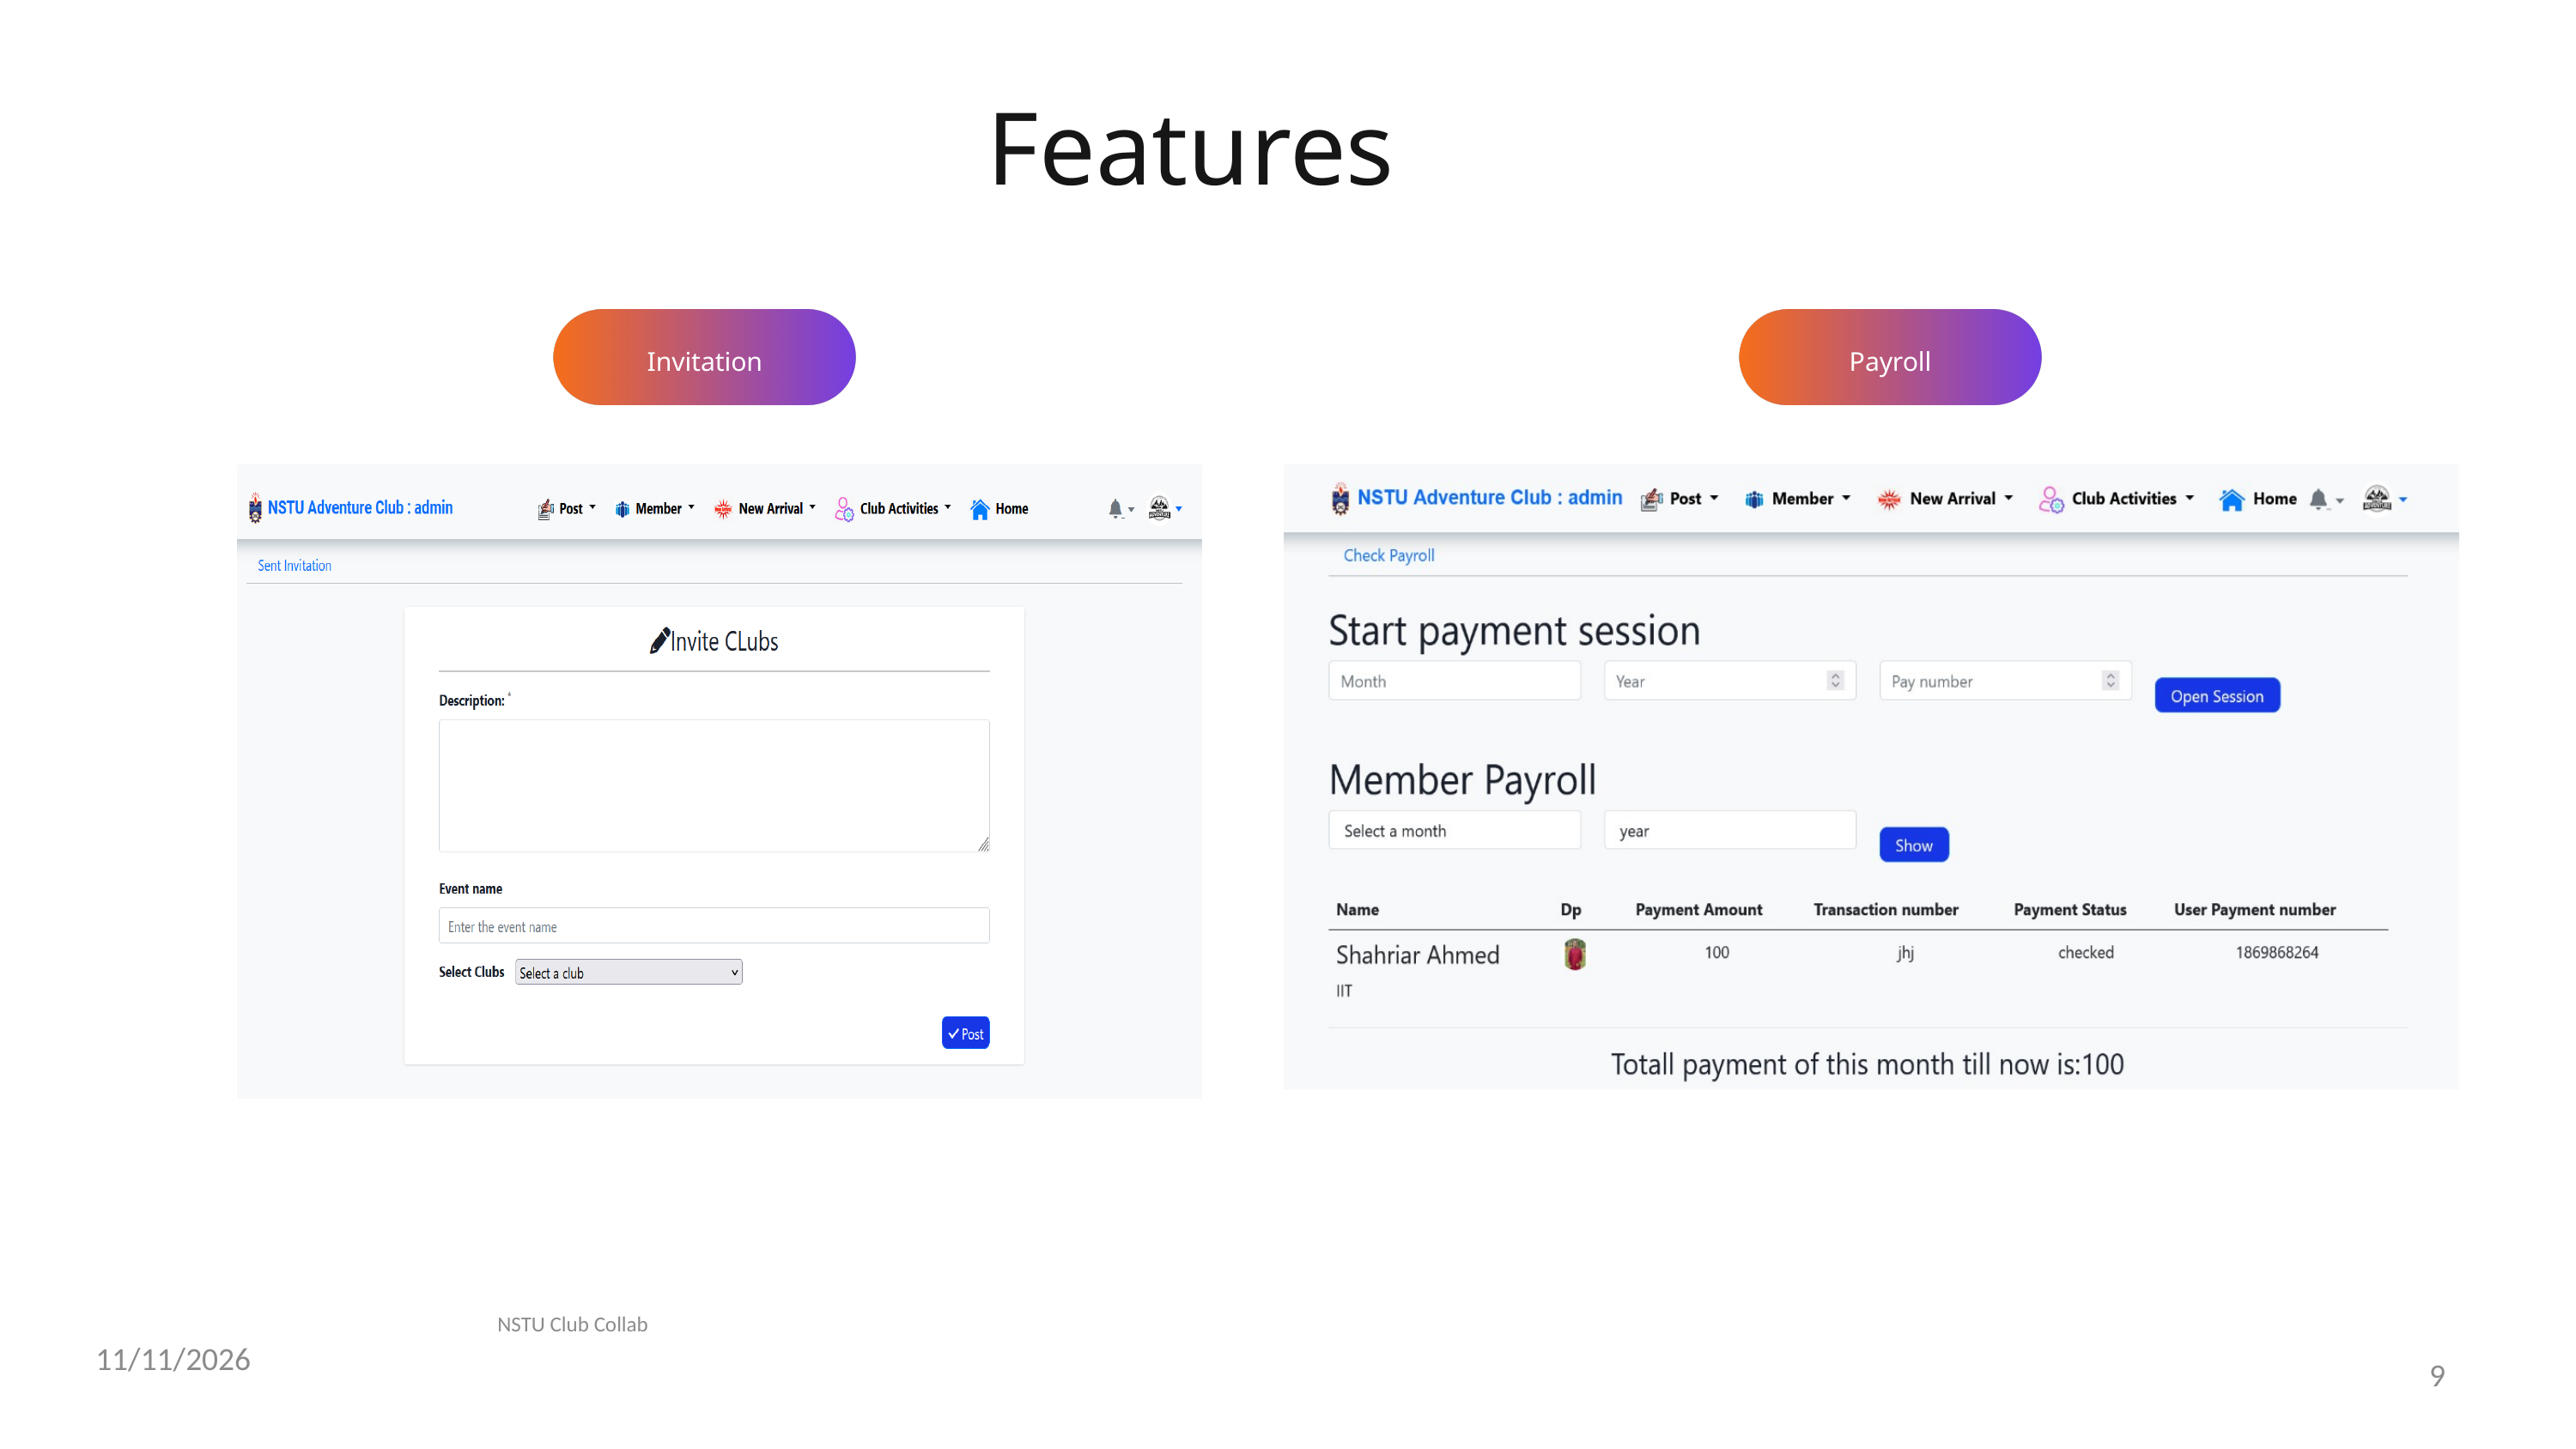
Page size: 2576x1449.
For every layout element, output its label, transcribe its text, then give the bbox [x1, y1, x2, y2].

text_box Features [987, 84, 1863, 205]
picture [237, 464, 1203, 1099]
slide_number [82, 1331, 384, 1384]
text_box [1739, 309, 2042, 405]
picture [1284, 464, 2459, 1089]
text_box NSTU Club Collab [368, 1297, 777, 1349]
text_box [553, 309, 856, 405]
slide_number 9 [2158, 1348, 2459, 1400]
